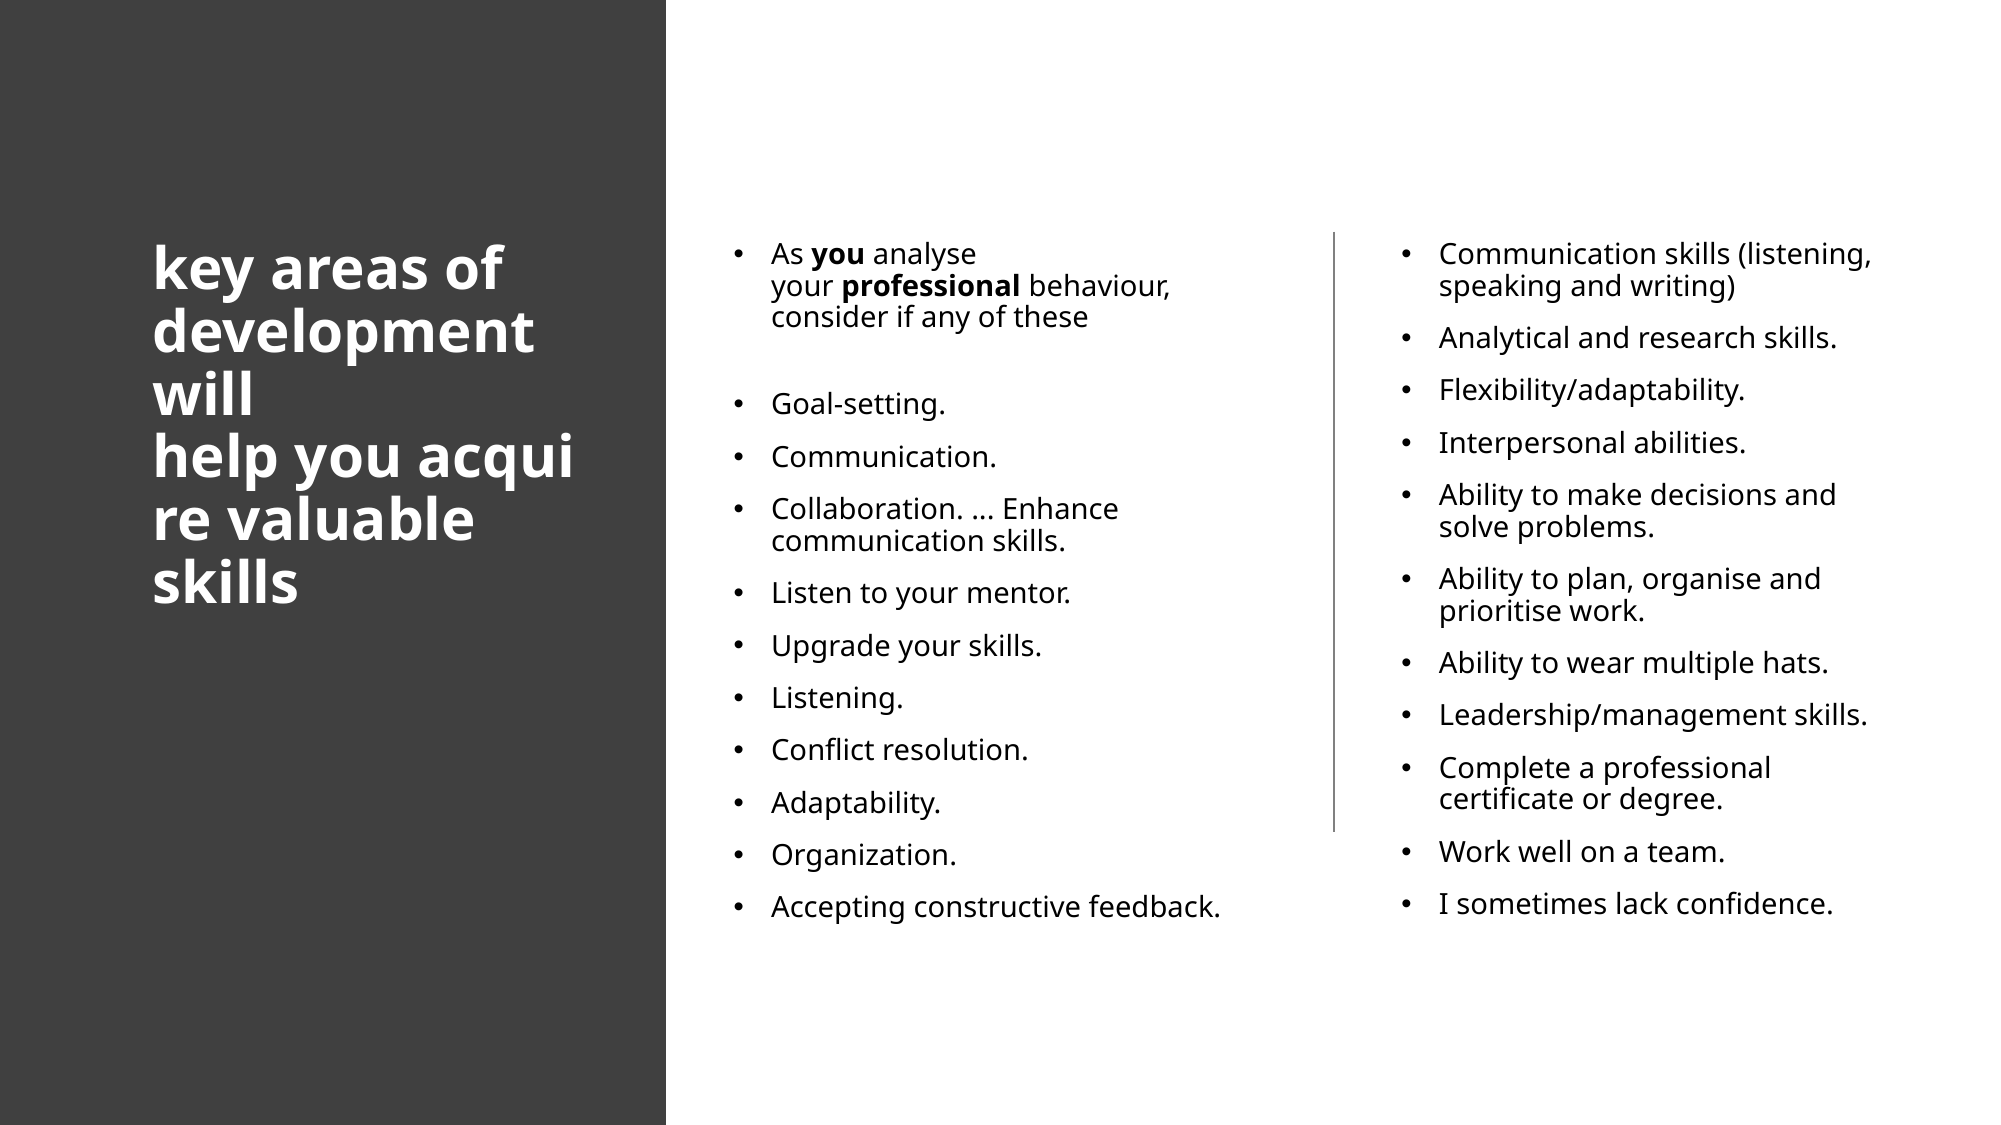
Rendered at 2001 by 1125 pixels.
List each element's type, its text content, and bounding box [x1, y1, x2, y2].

list As you analyse your professional behaviour, consider if any of these Goal-setting. Communication. Collaboration. ... Enhance communication skills. Listen to your mentor. Upgrade your skills. Listening. Conflict resolution. Adaptability. Organization. Accepting constructive feedback. [718, 231, 1281, 948]
list Communication skills (listening, speaking and writing) Analytical and research skills. Flexibility/adaptability. Interpersonal abilities. Ability to make decisions and solve problems. Ability to plan, organise and prioritise work. Ability to wear multiple hats. Leadership/management skills. Complete a professional certificate or degree. Work well on a team. I sometimes lack confidence. [1386, 231, 1911, 948]
text_box [0, 0, 667, 1125]
title key areas of development will help you acquire valuable skills [137, 231, 613, 948]
